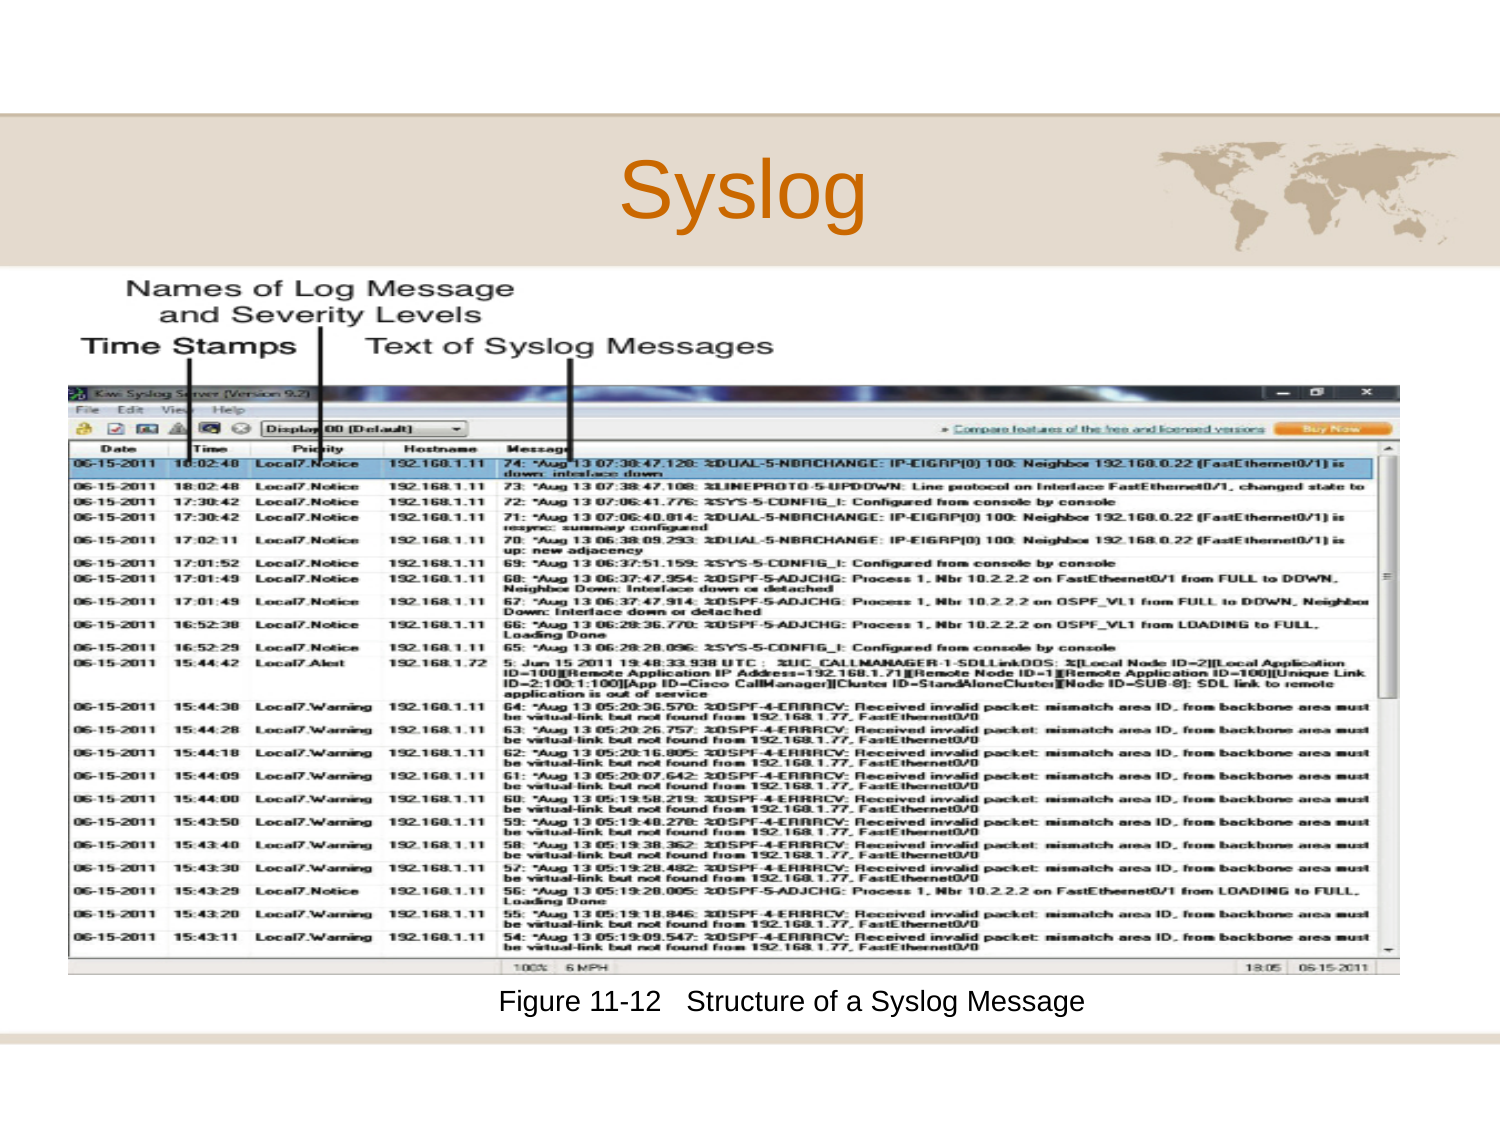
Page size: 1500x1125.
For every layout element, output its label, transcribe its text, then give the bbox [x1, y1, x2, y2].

picture [0, 0, 1500, 1125]
title Syslog [68, 137, 1419, 233]
text_box Figure 11-12 Structure of a Syslog Message [184, 983, 1400, 1025]
